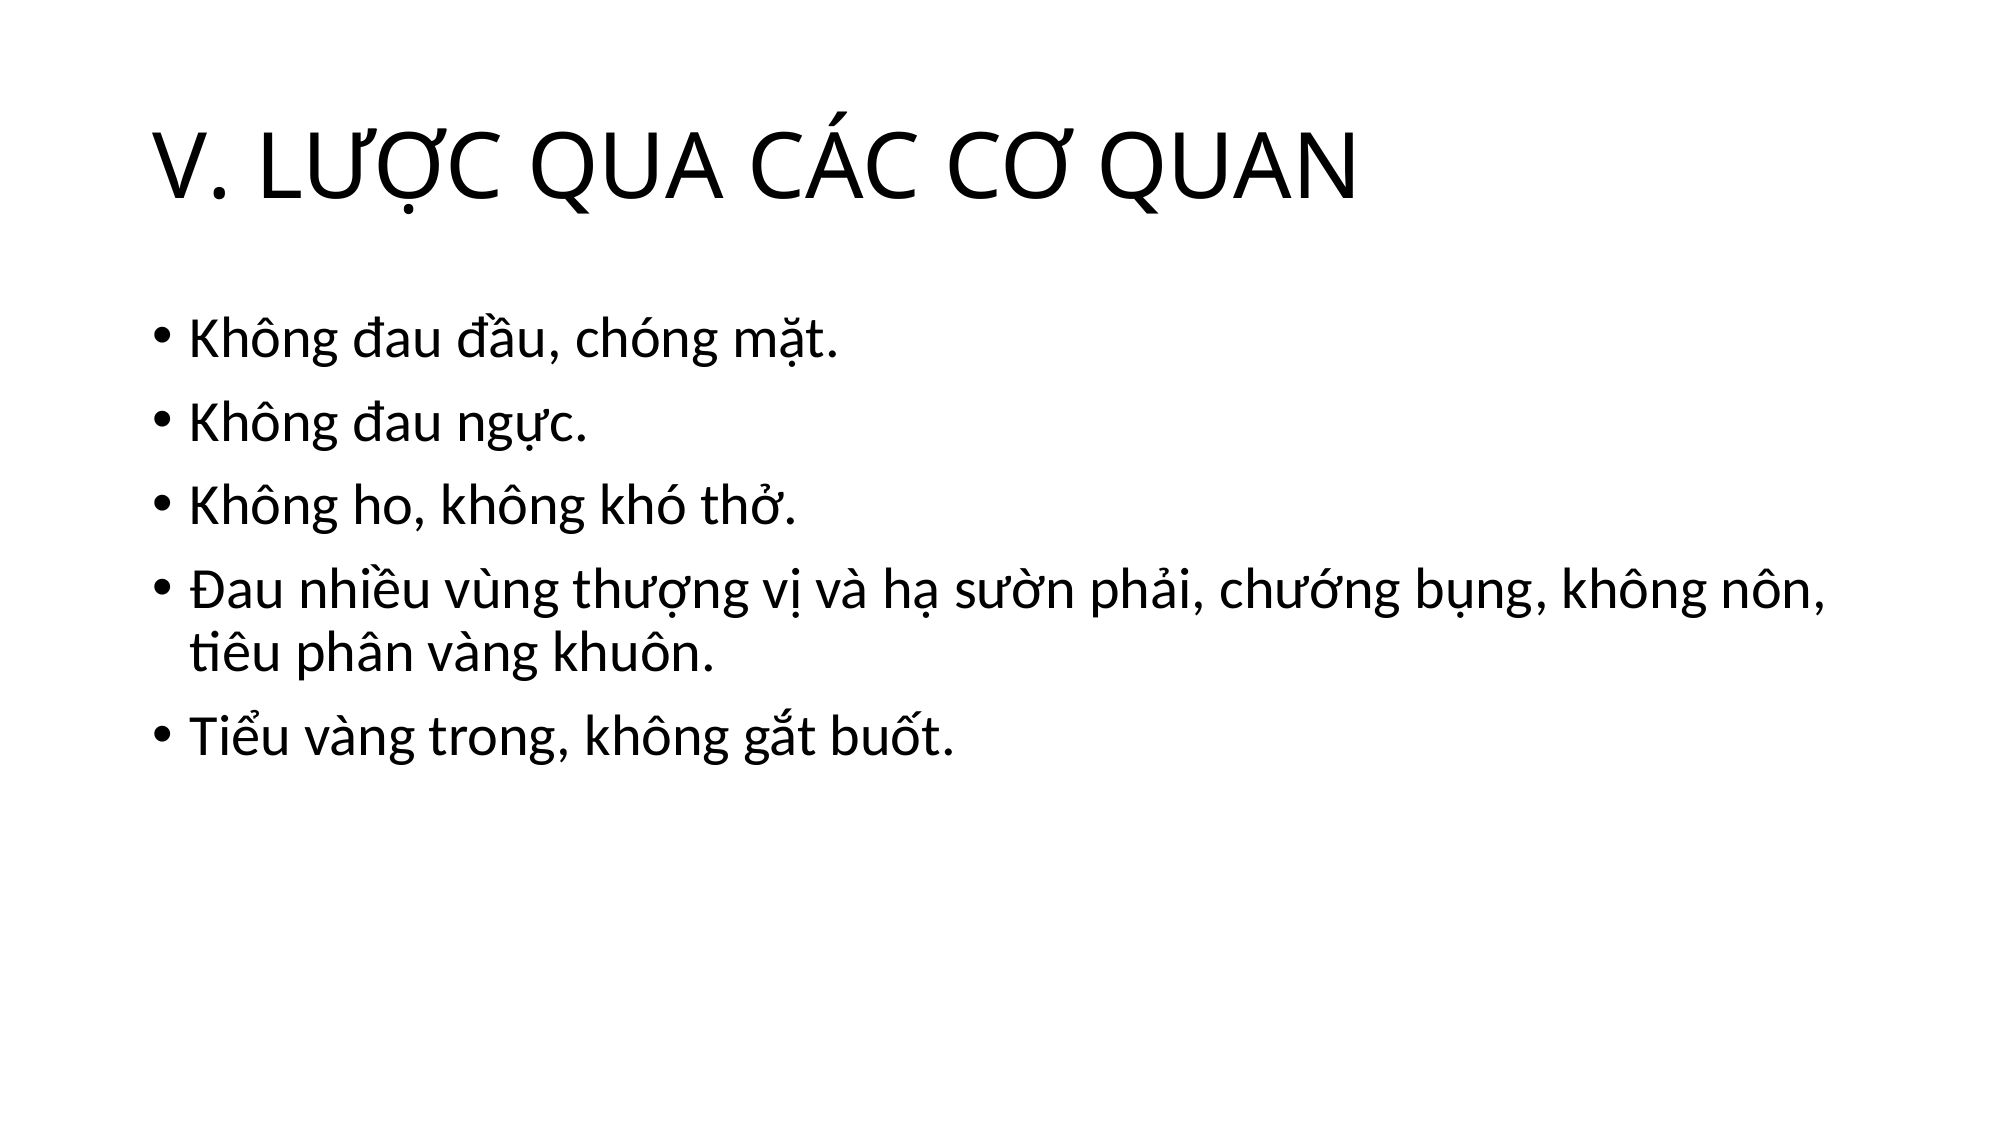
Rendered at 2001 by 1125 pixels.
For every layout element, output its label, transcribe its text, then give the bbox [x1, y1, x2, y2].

title V. LƯỢC QUA CÁC CƠ QUAN [137, 59, 1863, 278]
list Không đau đầu, chóng mặt. Không đau ngực. Không ho, không khó thở. Đau nhiều vùng thượng vị và hạ sườn phải, chướng bụng, không nôn, tiêu phân vàng khuôn. Tiểu vàng trong, không gắt buốt. [137, 299, 1863, 1014]
